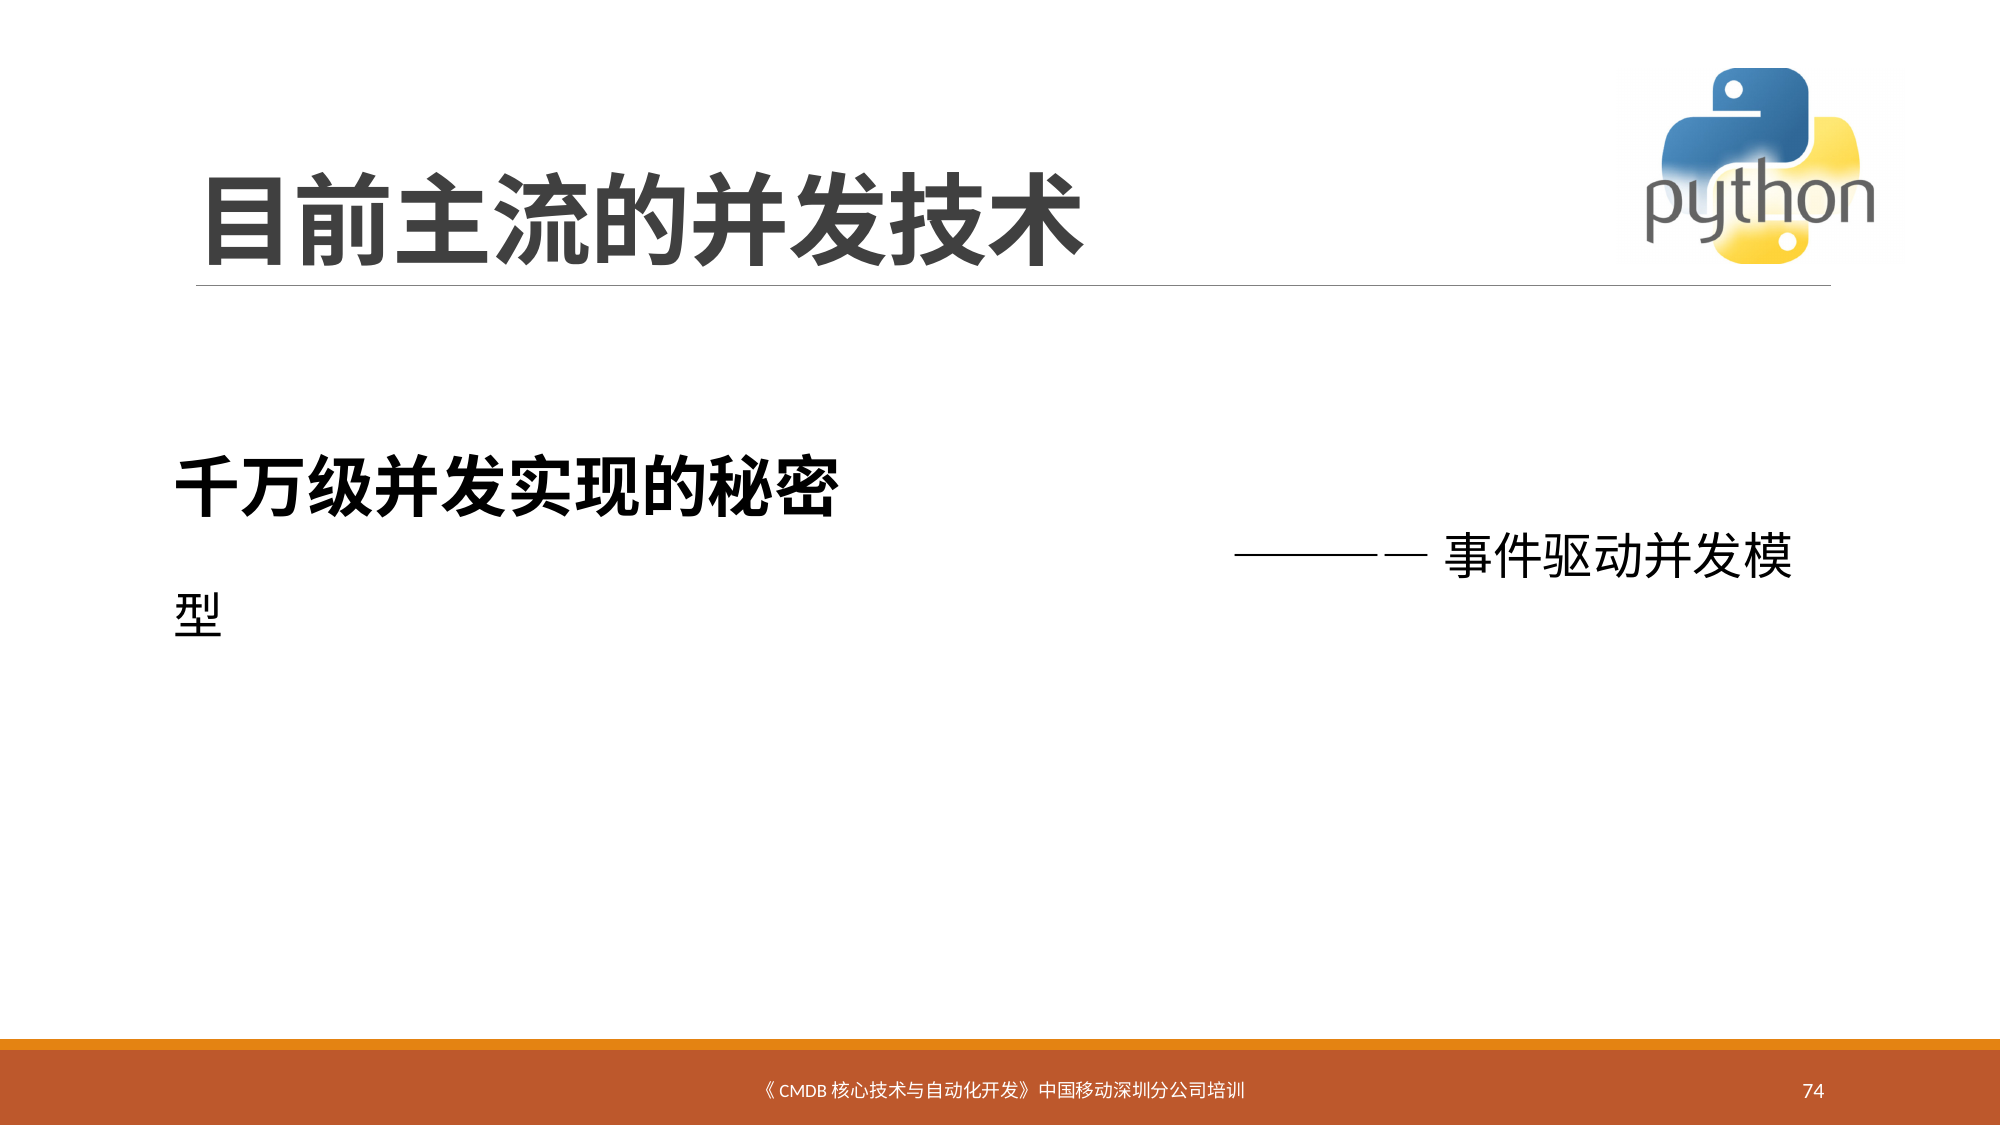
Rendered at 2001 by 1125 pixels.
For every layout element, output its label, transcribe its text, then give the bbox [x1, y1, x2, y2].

picture [1616, 68, 1906, 264]
footer 《CMDB核心技术与自动化开发》中国移动深圳分公司培训 [604, 1059, 1396, 1120]
text_box 千万级并发实现的秘密 ————事件驱动并发模型 [158, 437, 1852, 653]
slide_number 74 [1624, 1059, 1840, 1120]
title 目前主流的并发技术 [180, 47, 1830, 285]
